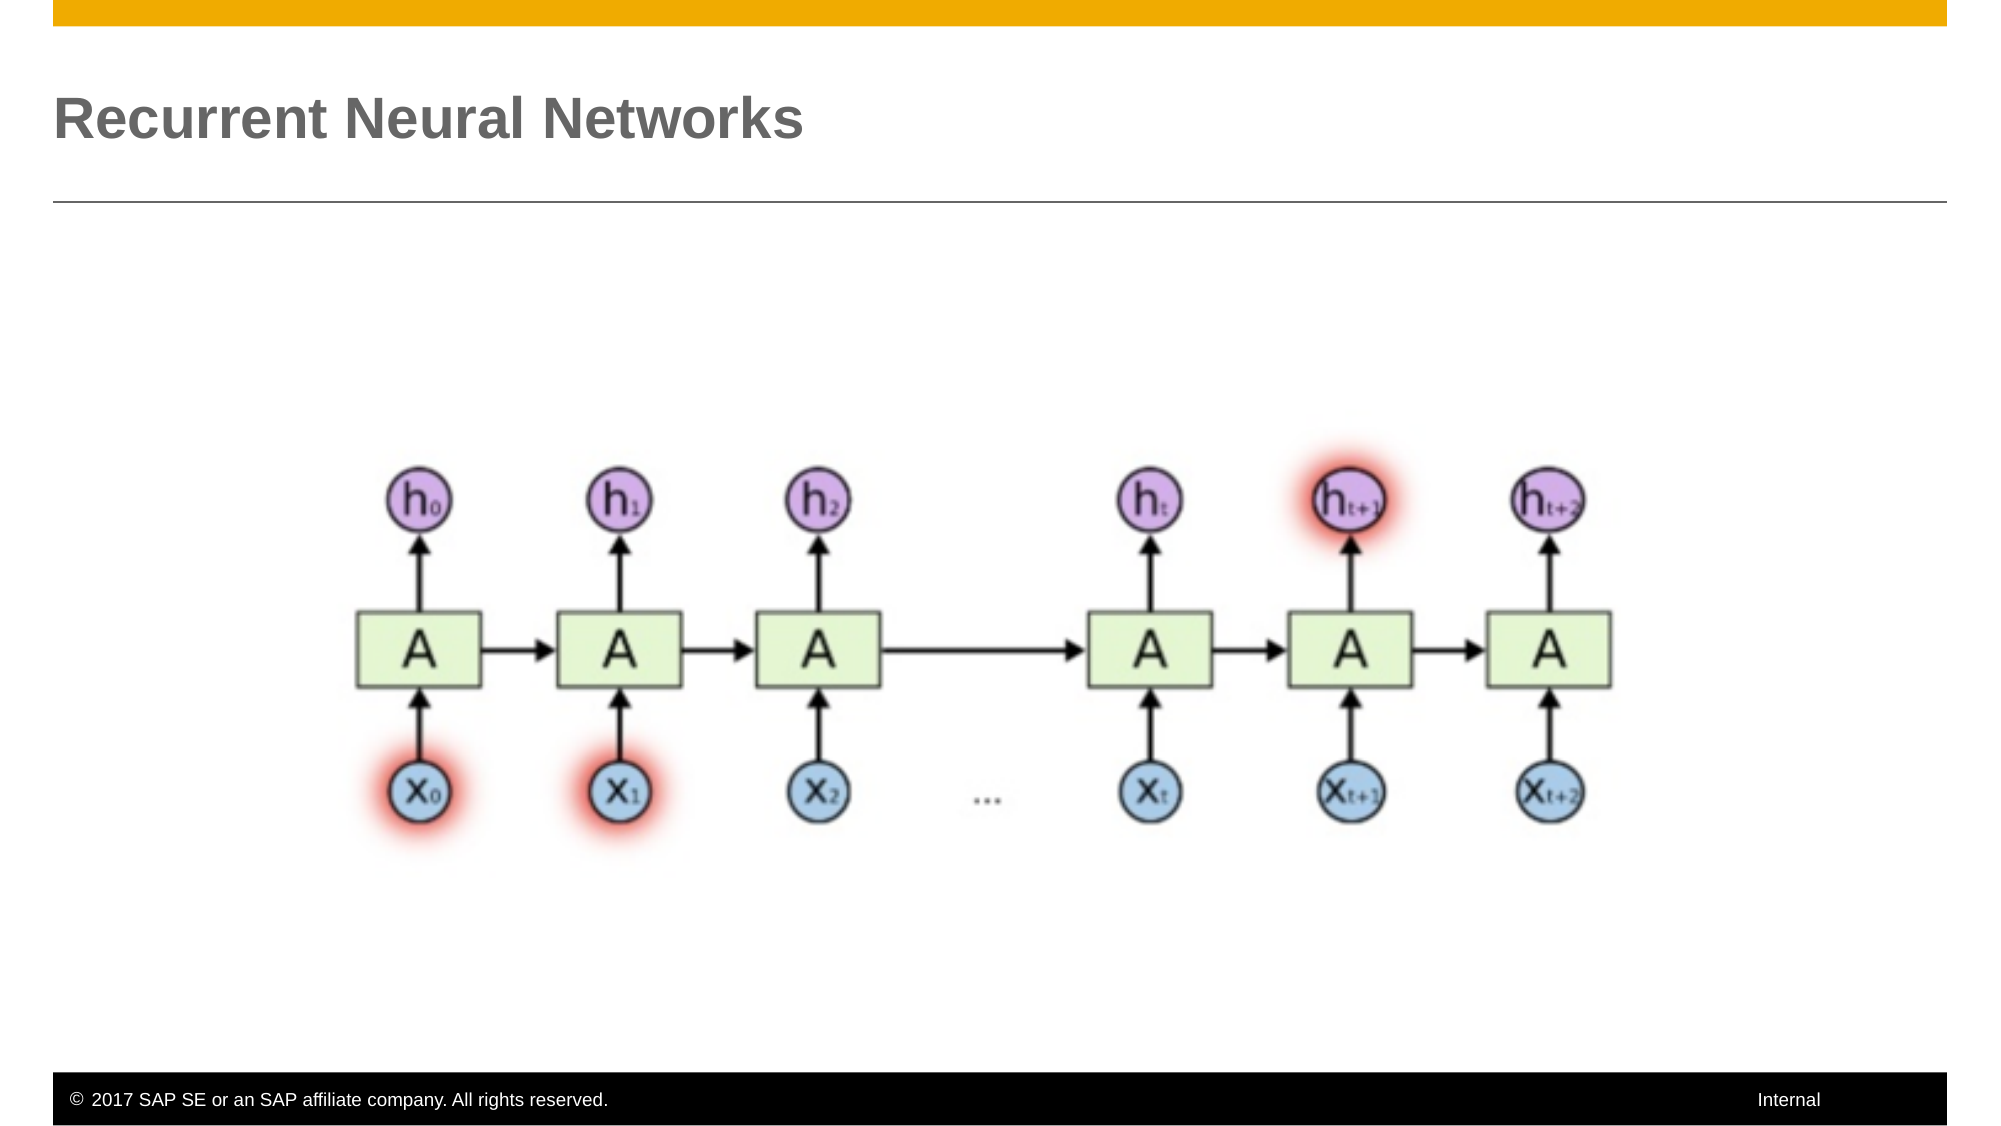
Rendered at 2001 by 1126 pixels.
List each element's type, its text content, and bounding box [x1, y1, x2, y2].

picture [306, 357, 1653, 944]
title Recurrent Neural Networks [53, 53, 1947, 178]
